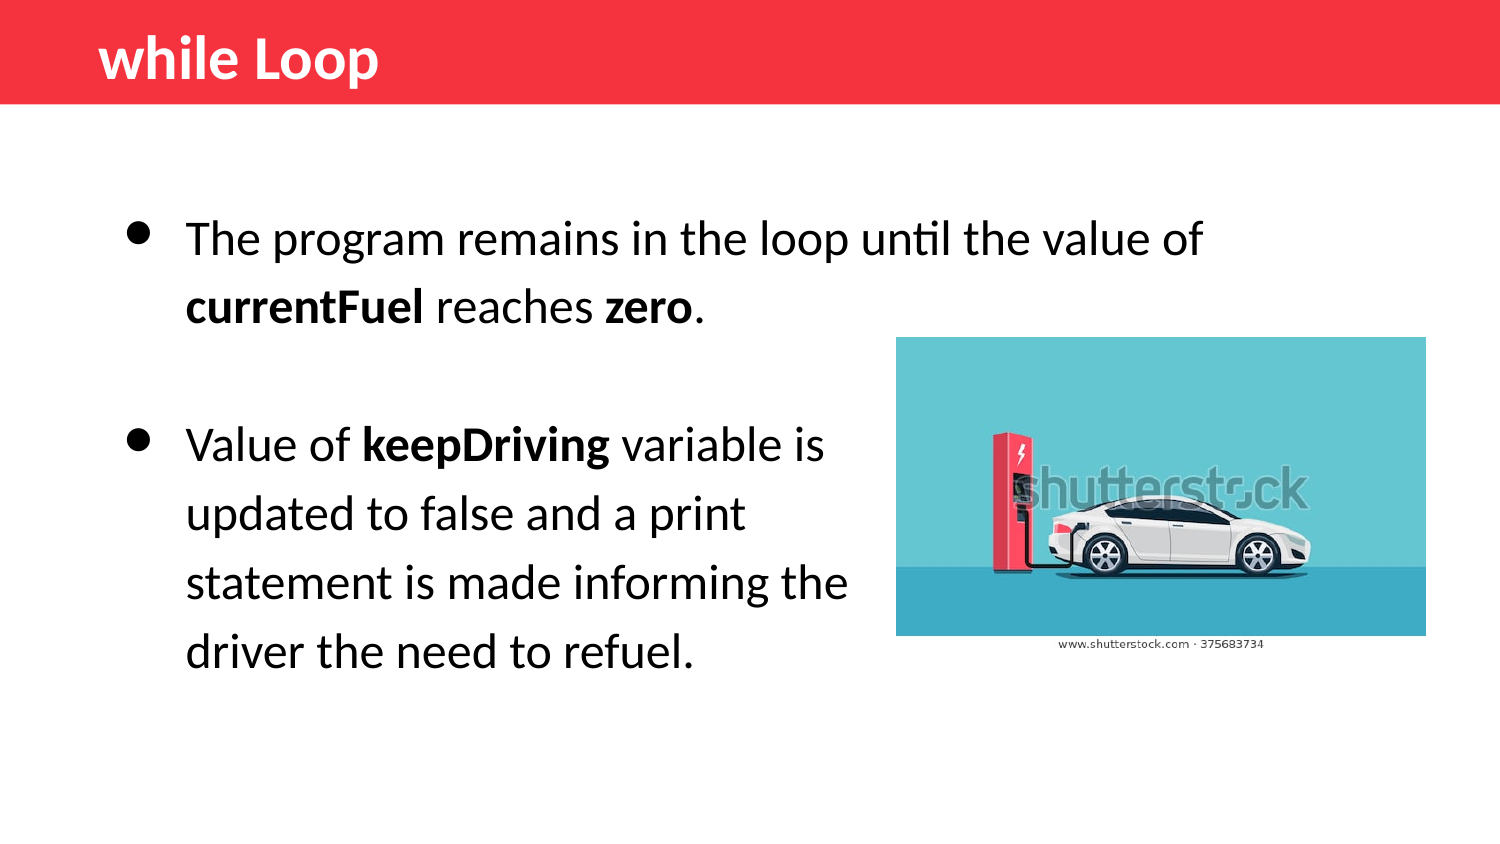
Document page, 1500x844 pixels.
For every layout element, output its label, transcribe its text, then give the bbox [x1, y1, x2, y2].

text_box [0, 0, 1500, 105]
picture [896, 337, 1426, 654]
text_box while Loop [83, 2, 563, 138]
text_box The program remains in the loop until the value of currentFuel reaches zero. Value of keepDriving variable is updated to false and a print statement is made informing the driver the need to refuel. [95, 180, 1411, 602]
